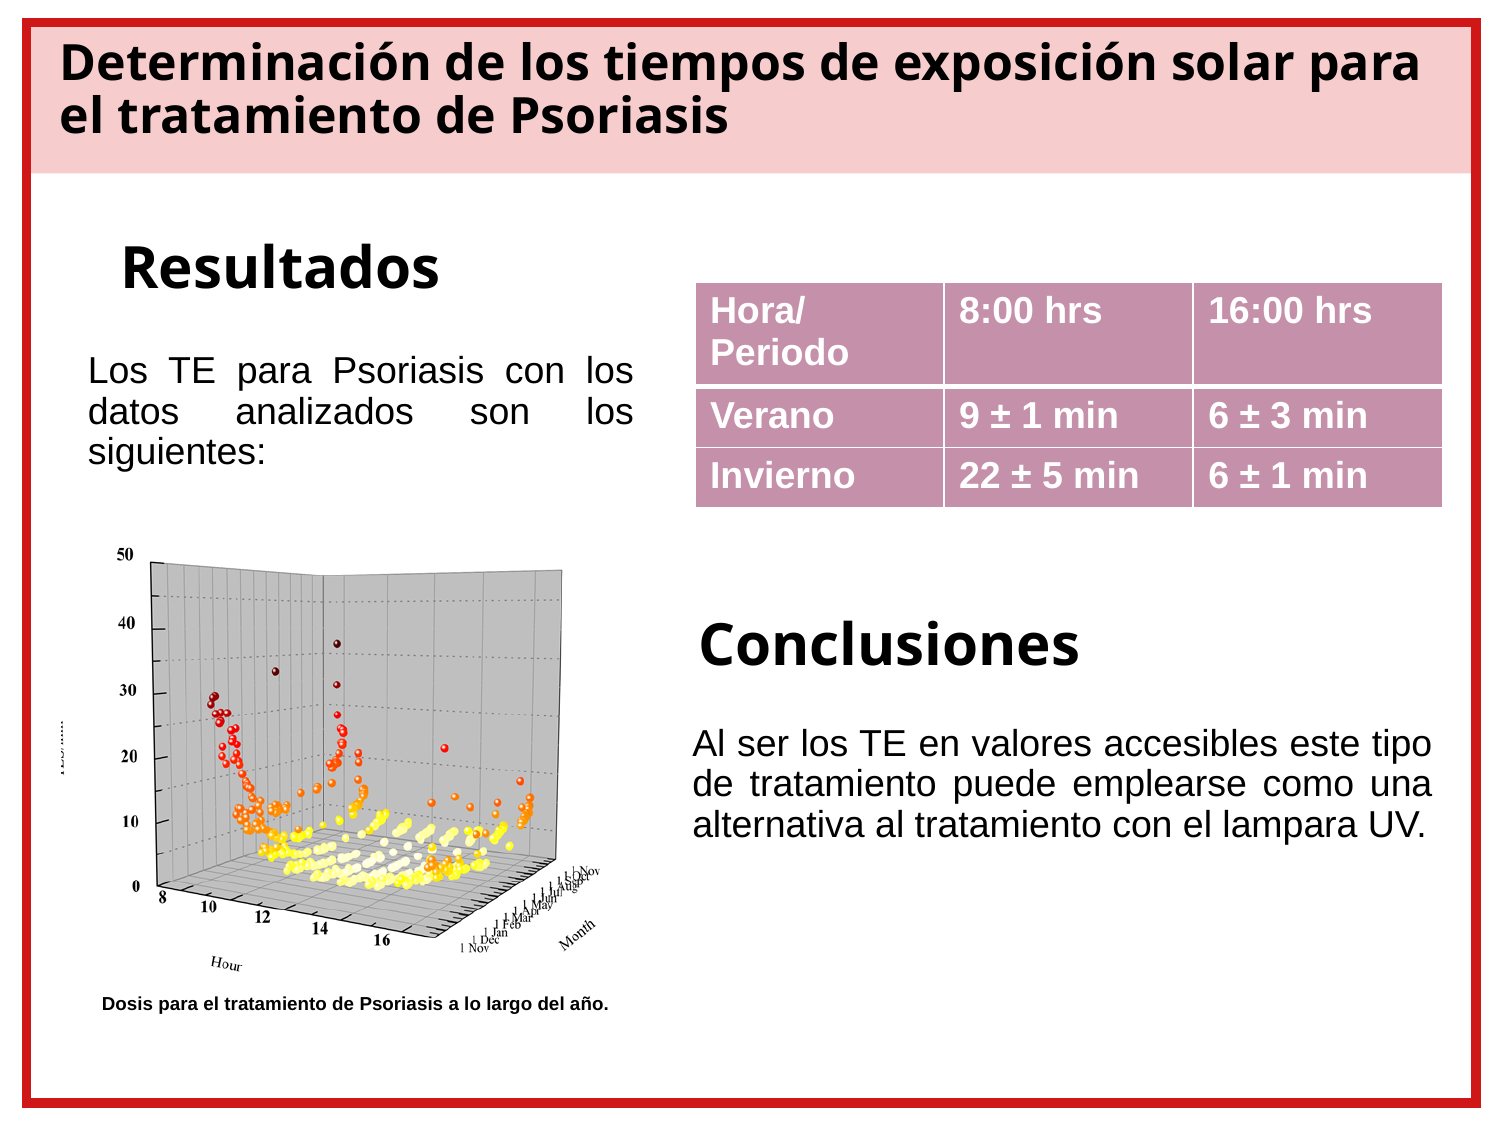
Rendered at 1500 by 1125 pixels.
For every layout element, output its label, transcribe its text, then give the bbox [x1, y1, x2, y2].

text_box Resultados [105, 203, 503, 309]
table_cell Verano [696, 389, 943, 447]
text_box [61, 520, 649, 1023]
table_cell 6 ± 3 min [1194, 389, 1442, 447]
table_header 8:00 hrs [945, 283, 1192, 384]
text_box [26, 21, 1477, 1104]
text_box Conclusiones [683, 579, 1432, 686]
table_cell Invierno [696, 448, 943, 507]
table_header 16:00 hrs [1194, 283, 1442, 384]
subtitle Los TE para Psoriasis con los datos analizados son los siguientes: [72, 344, 649, 491]
table_cell 22 ± 5 min [945, 448, 1192, 507]
table_cell 9 ± 1 min [945, 389, 1192, 447]
table_header Hora/ Periodo [696, 283, 943, 384]
table_cell 6 ± 1 min [1194, 448, 1442, 507]
text_box Al ser los TE en valores accesibles este tipo de tratamiento puede emplearse como una alternativa al tratamiento con el lampara UV. [677, 716, 1448, 868]
title Determinación de los tiempos de exposición solar para el tratamiento de Psoriasis [44, 46, 1454, 153]
